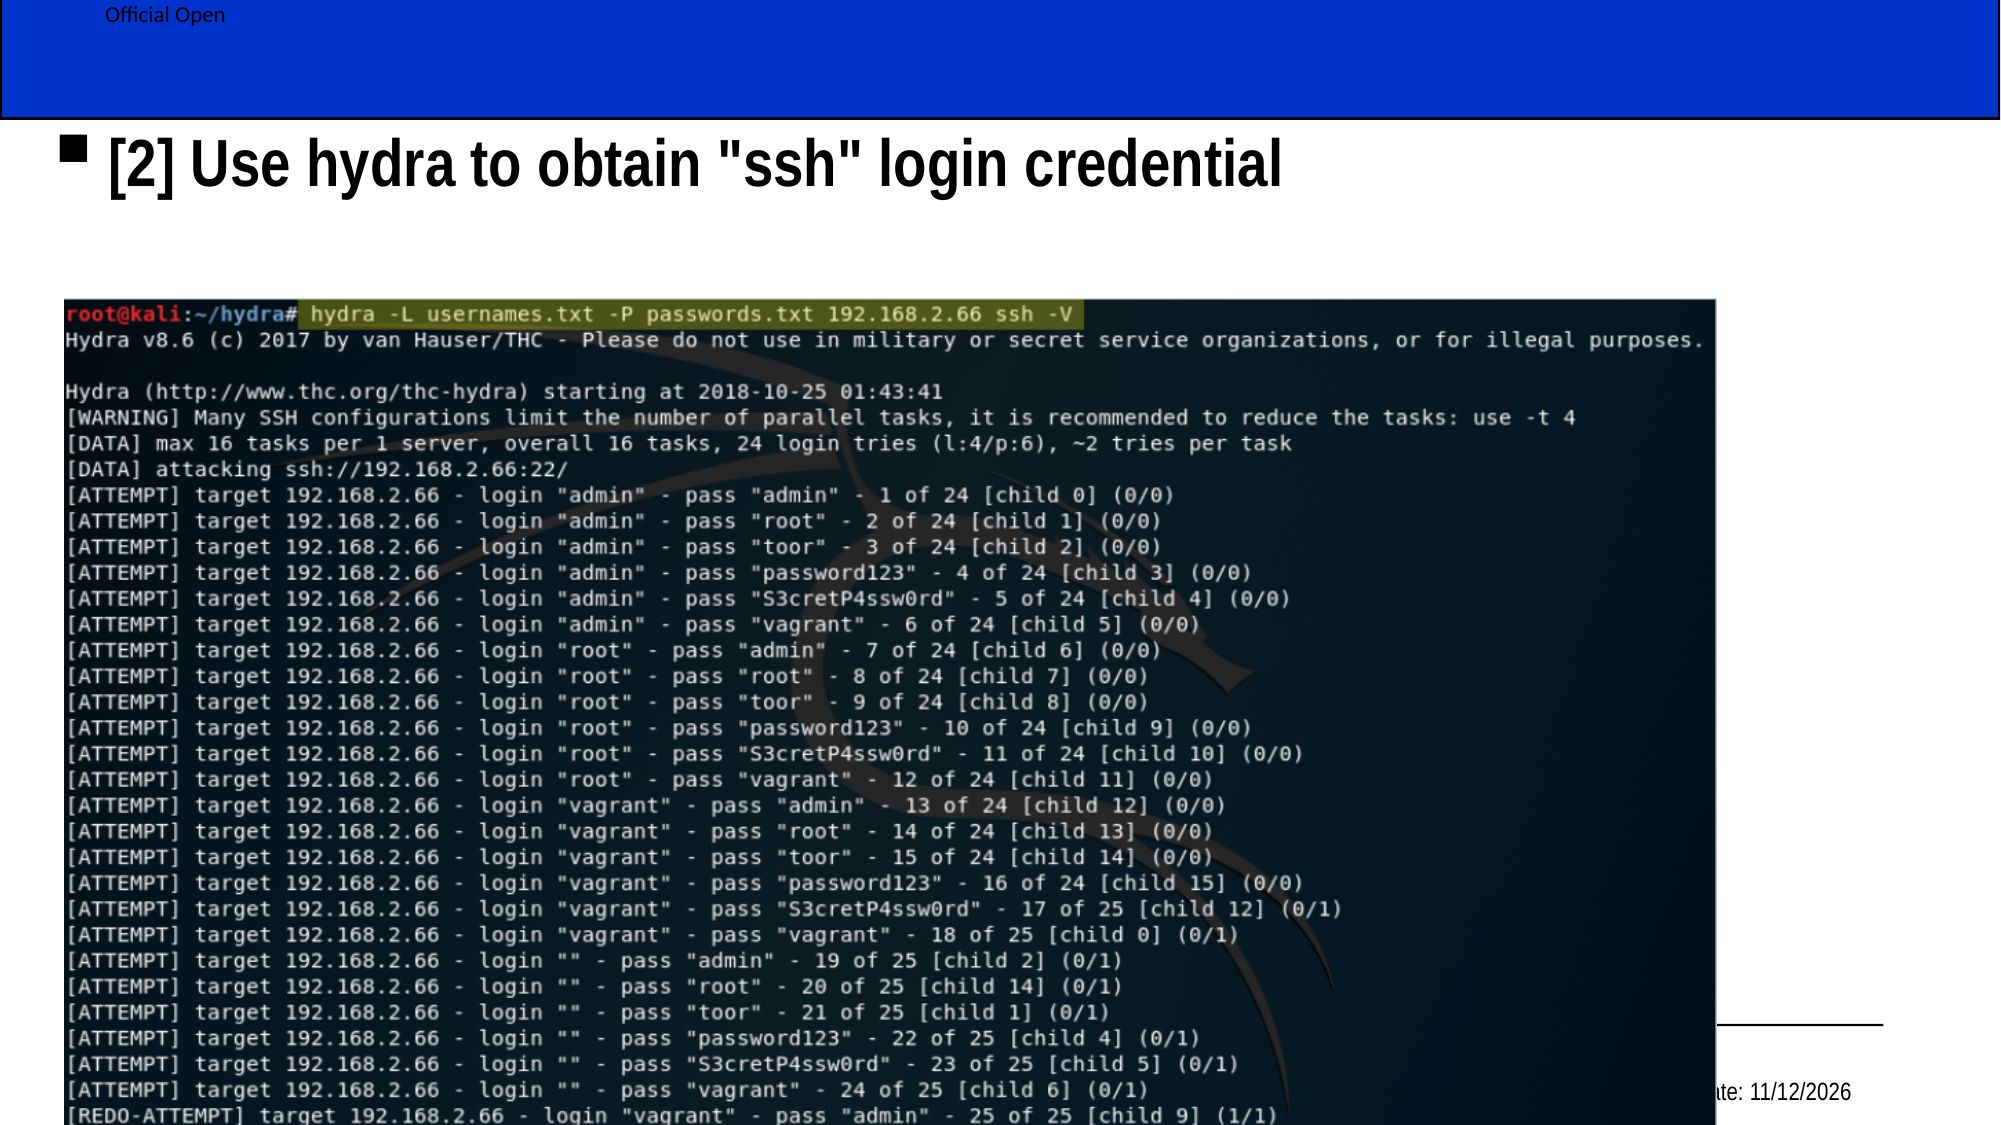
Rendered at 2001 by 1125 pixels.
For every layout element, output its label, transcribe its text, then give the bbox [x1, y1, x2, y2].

list [2] Use hydra to obtain "ssh" login credential [37, 112, 1821, 963]
picture [64, 297, 1718, 1125]
